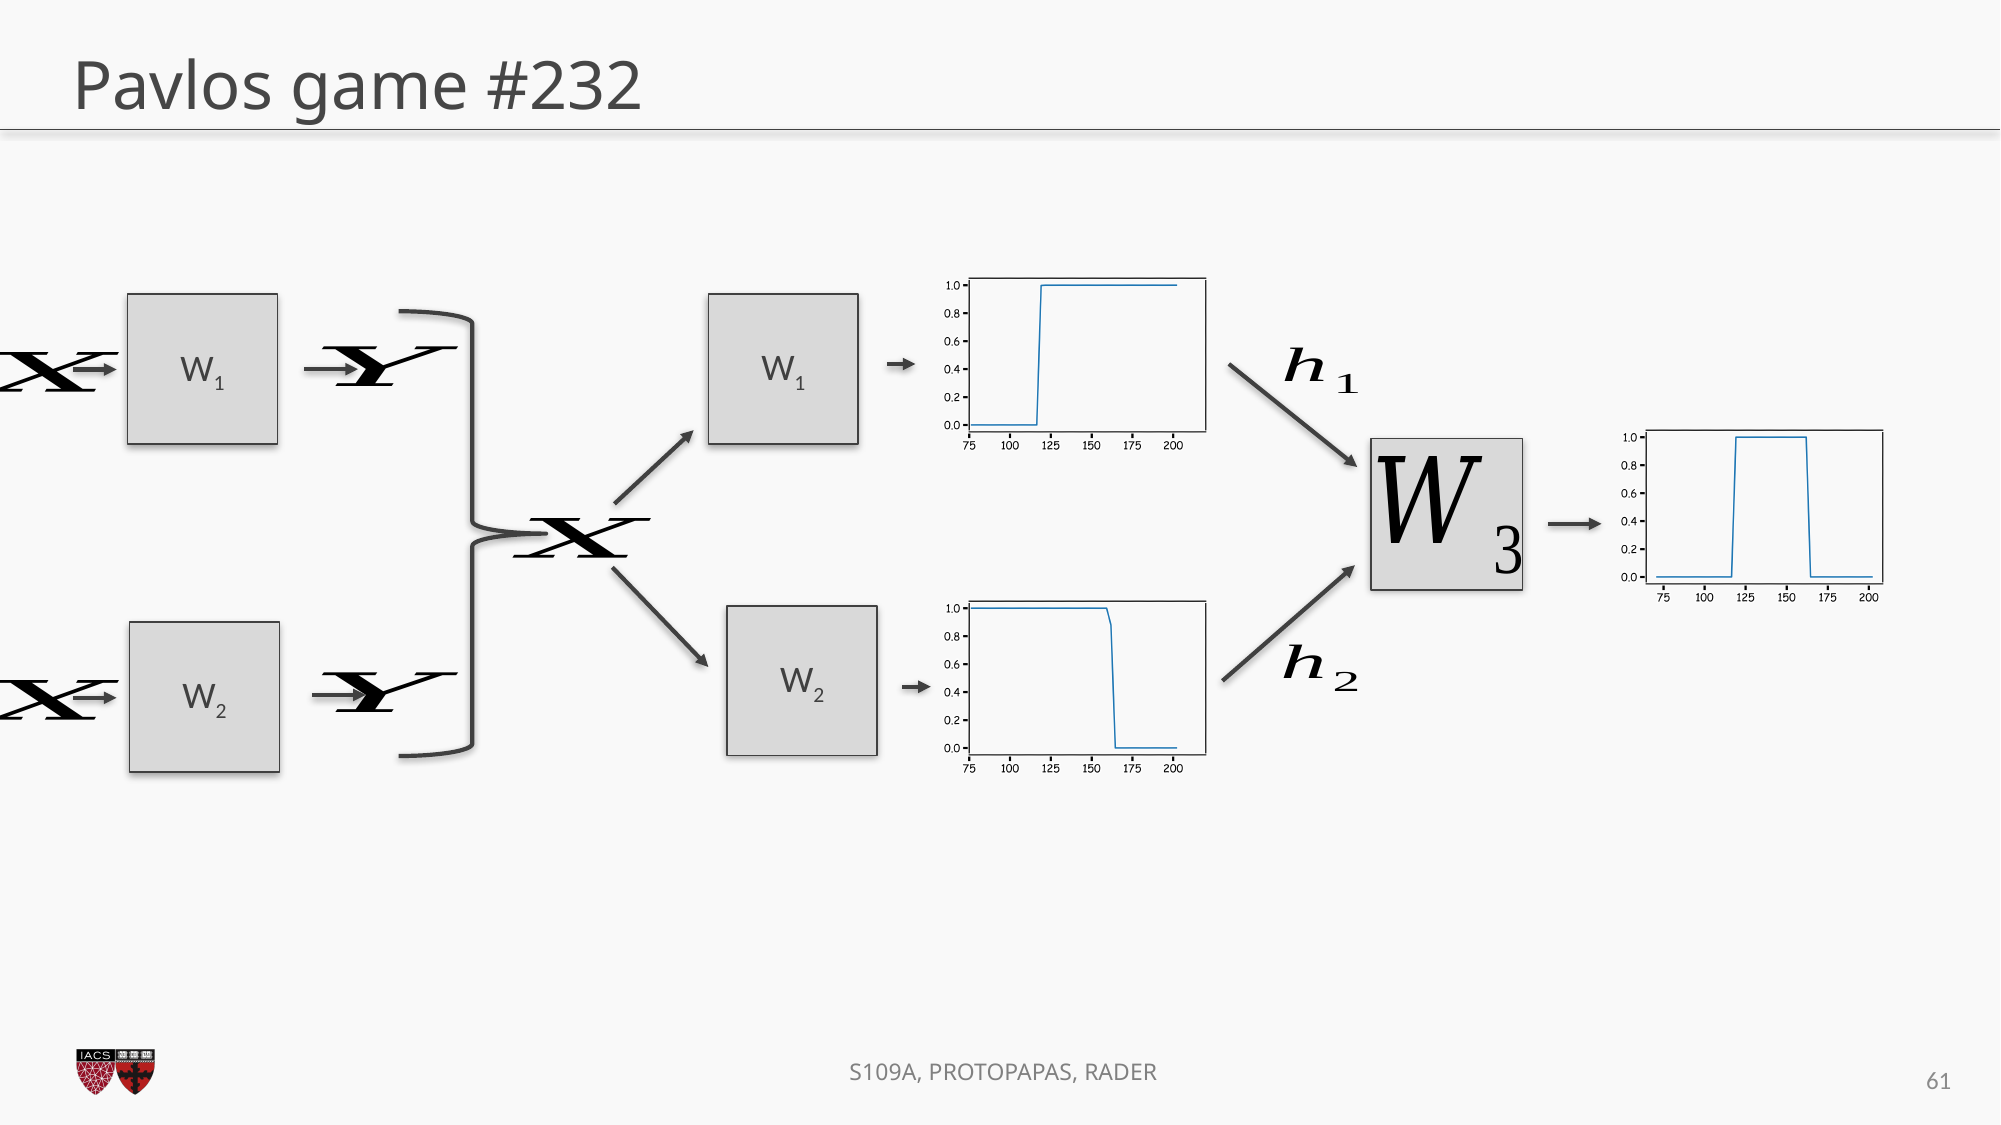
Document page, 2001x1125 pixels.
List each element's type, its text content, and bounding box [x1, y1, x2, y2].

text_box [612, 567, 709, 668]
text_box W1 [708, 293, 859, 445]
picture [915, 251, 1254, 477]
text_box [614, 429, 694, 505]
picture [75, 1049, 155, 1095]
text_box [1228, 363, 1358, 468]
title Pavlos game #232 [57, 35, 1943, 162]
text_box W2 [726, 605, 878, 756]
text_box W1 [127, 293, 278, 445]
picture [915, 574, 1254, 800]
text_box W2 [129, 621, 280, 773]
slide_number 61 [1500, 1050, 1967, 1110]
text_box [398, 309, 549, 759]
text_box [1222, 564, 1356, 682]
picture [1592, 403, 1931, 629]
